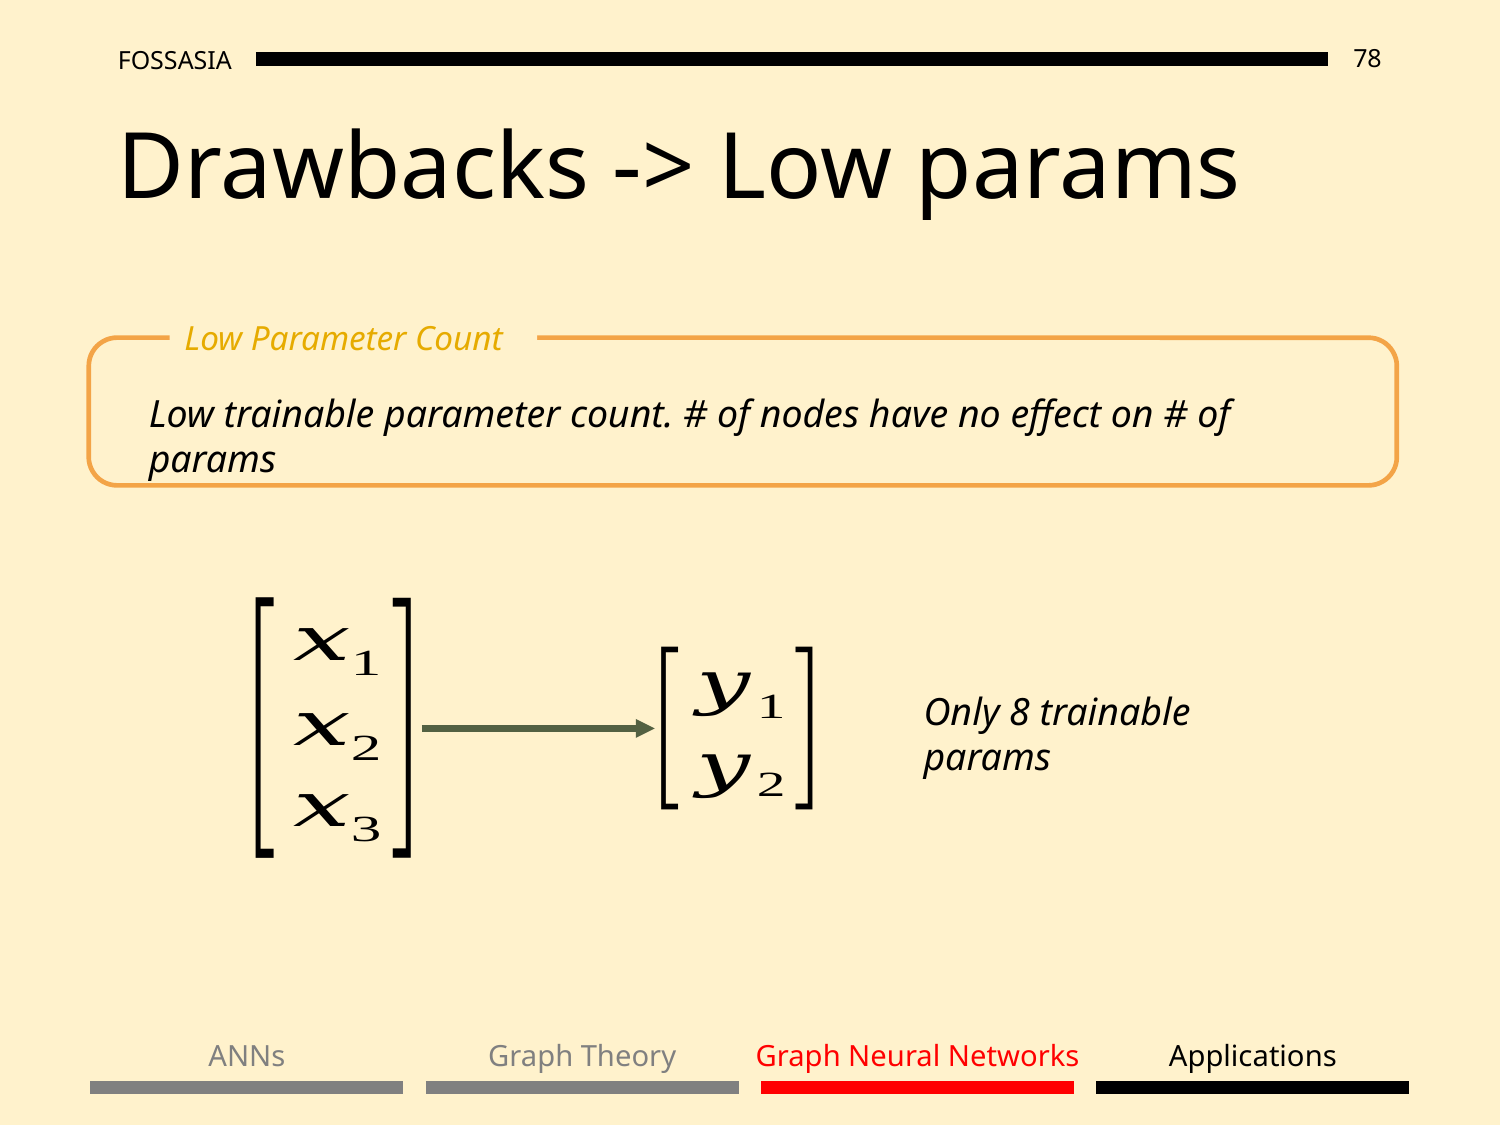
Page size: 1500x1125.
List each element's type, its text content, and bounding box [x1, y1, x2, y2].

text_box Low Parameter Count [169, 309, 538, 365]
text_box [90, 1029, 1410, 1088]
title Drawbacks -> Low params [103, 59, 1397, 278]
text_box Only 8 trainable params [908, 680, 1263, 786]
text_box [87, 336, 1398, 487]
